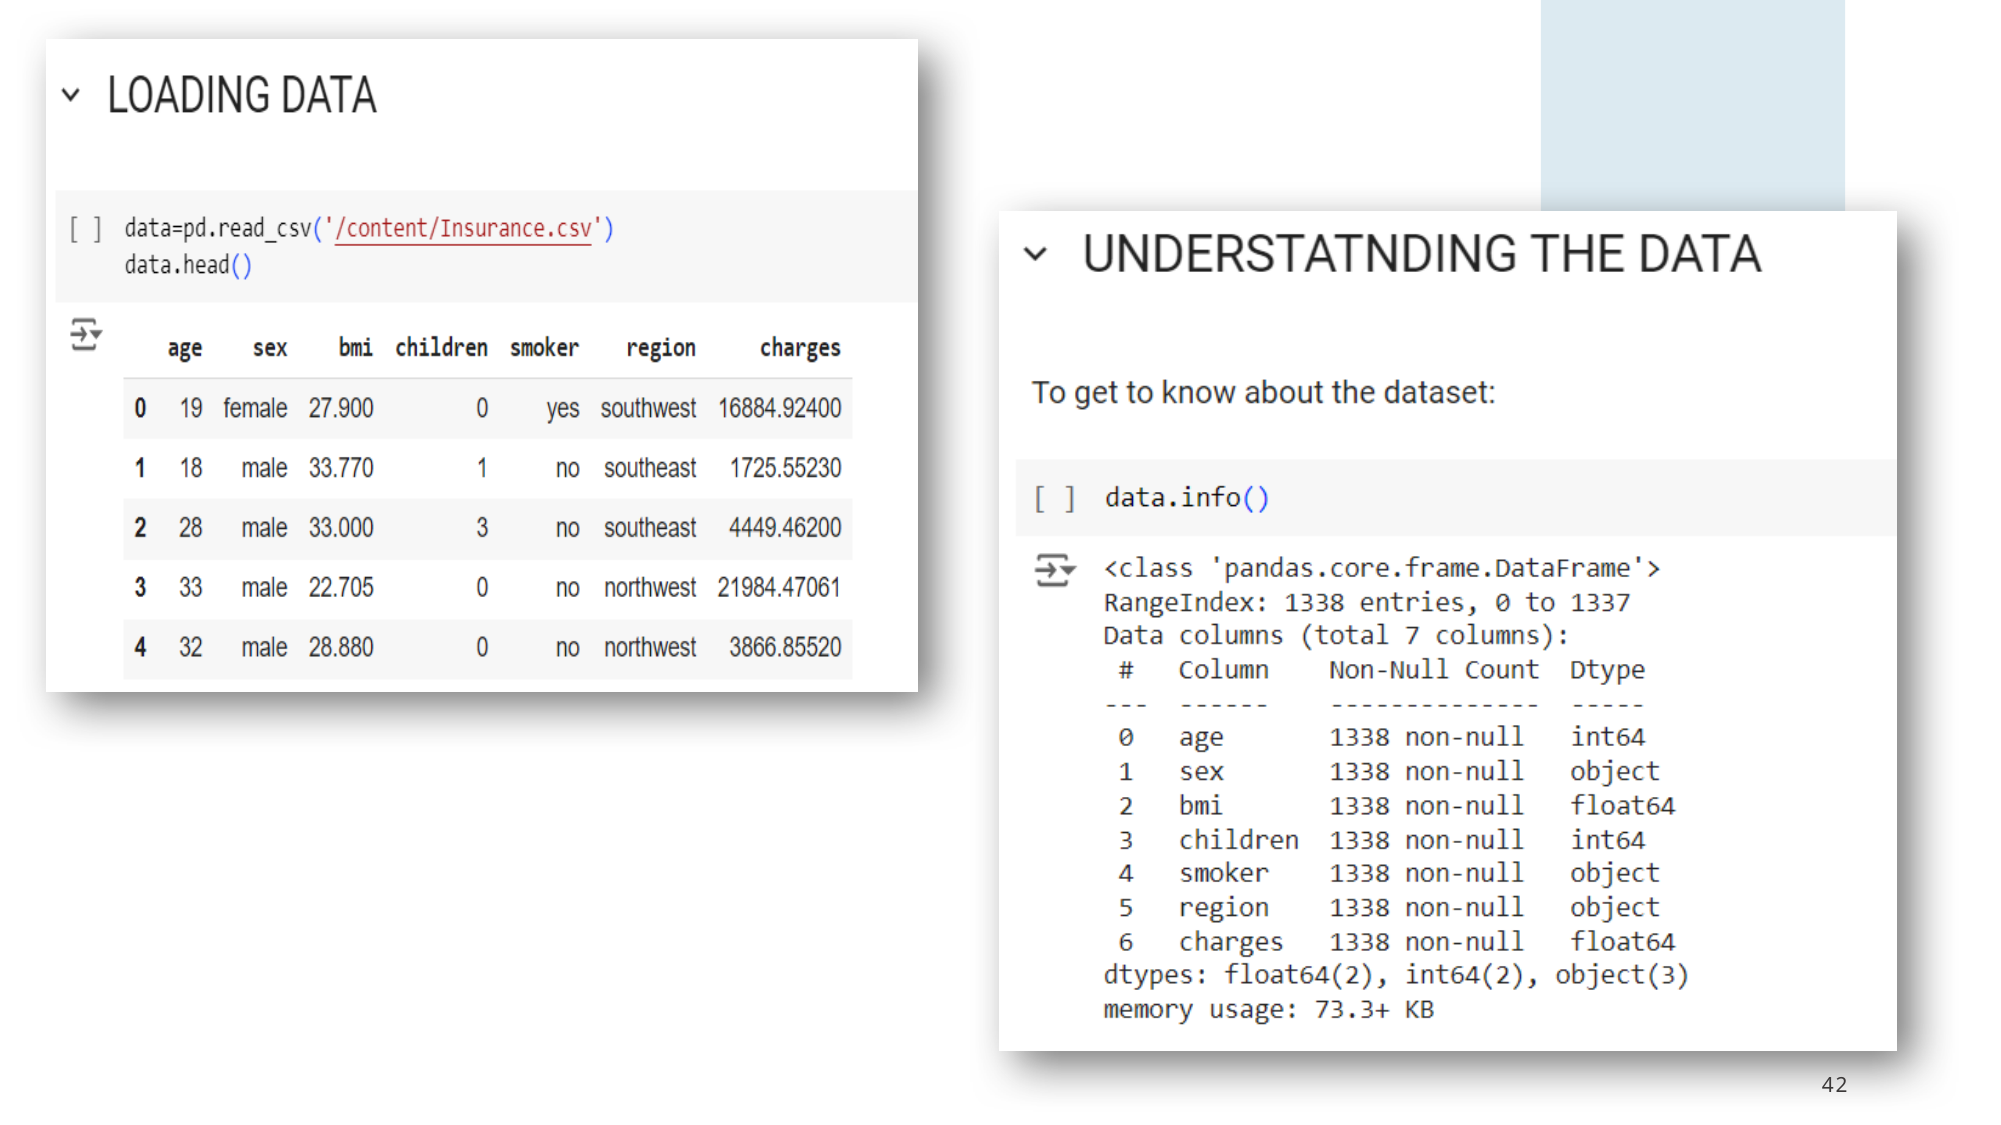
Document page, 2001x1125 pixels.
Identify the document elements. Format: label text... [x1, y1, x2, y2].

slide_number 42 [1412, 1068, 1863, 1103]
picture [999, 211, 1897, 1051]
picture [46, 39, 918, 692]
